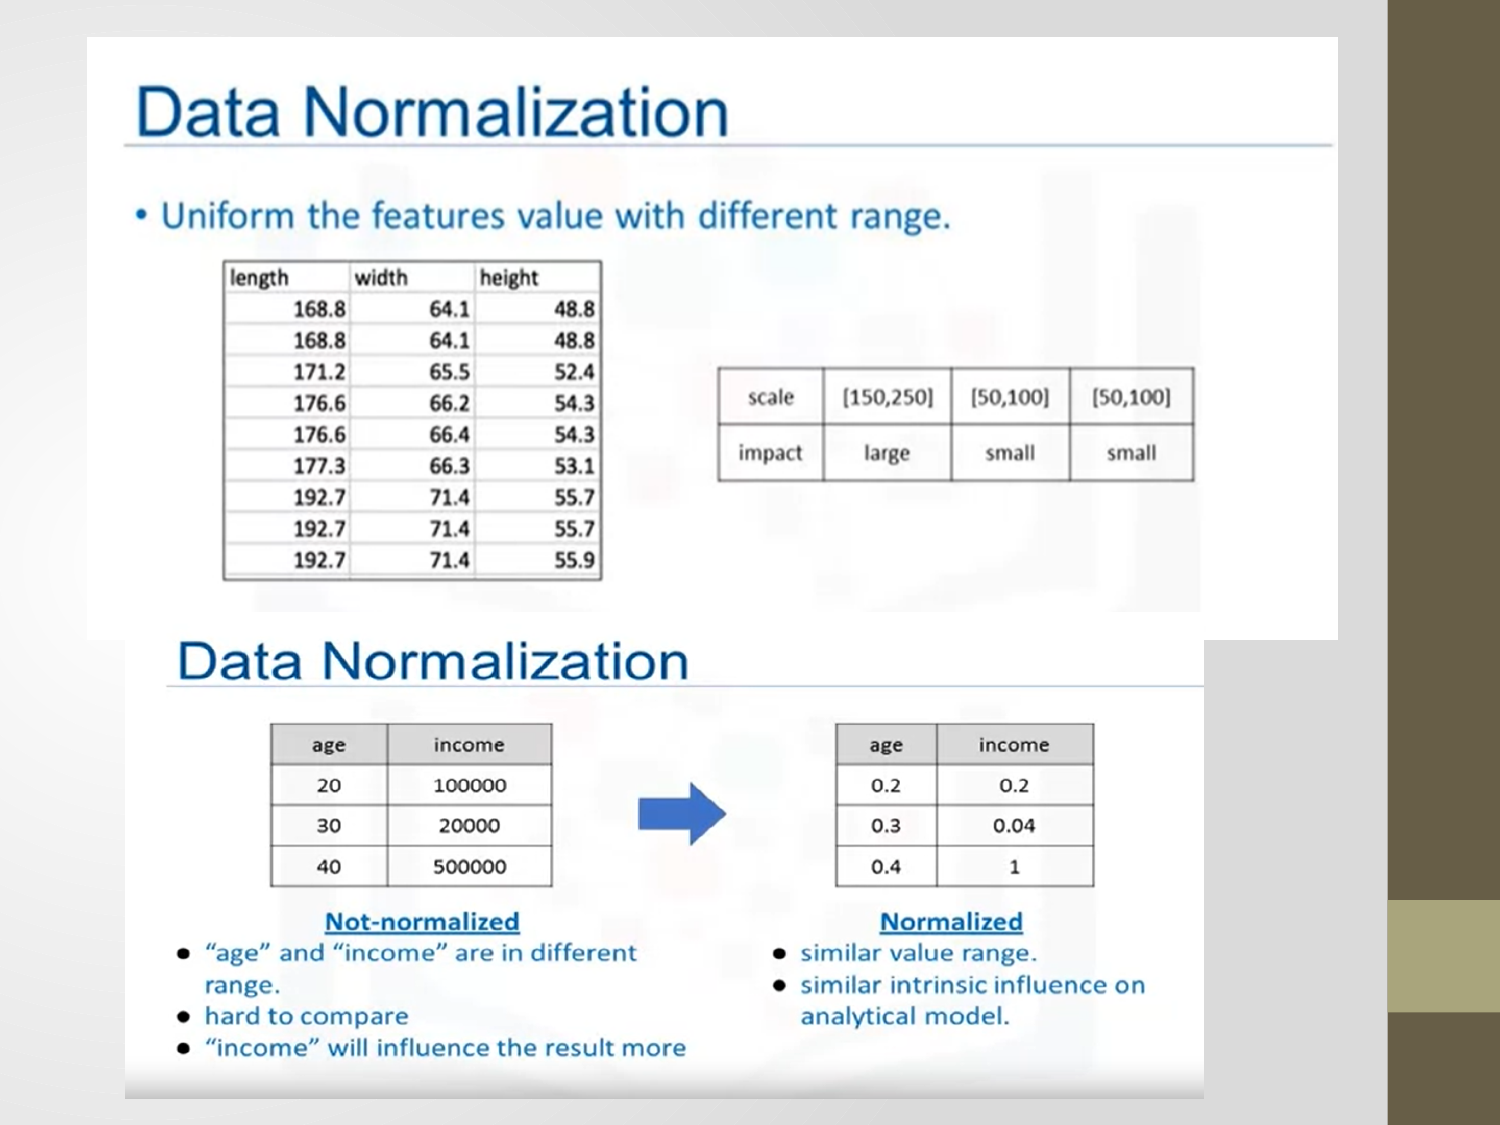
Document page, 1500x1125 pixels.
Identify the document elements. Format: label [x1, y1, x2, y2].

picture [124, 611, 1204, 1100]
list [86, 36, 1339, 641]
